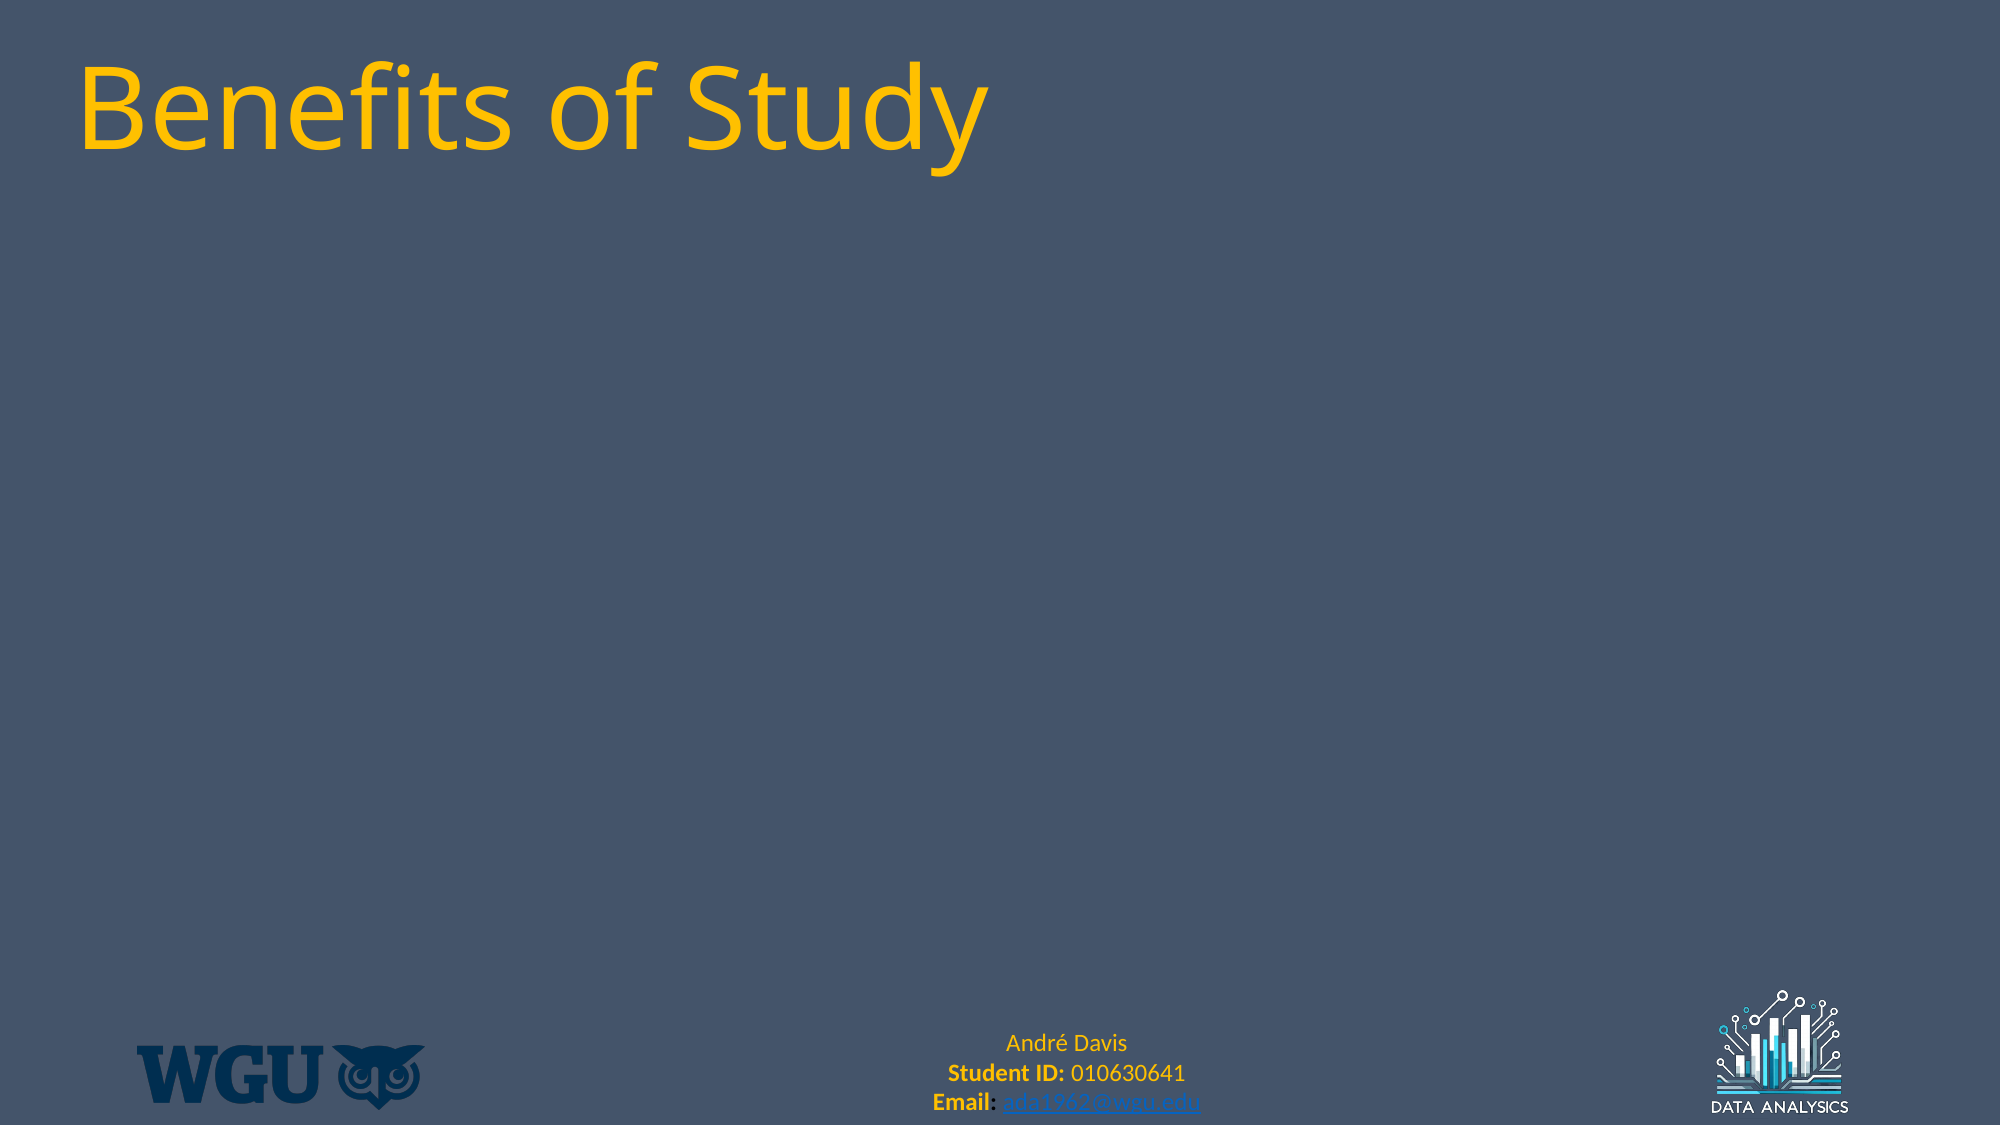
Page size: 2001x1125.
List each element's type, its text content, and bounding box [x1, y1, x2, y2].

picture [137, 1045, 425, 1110]
title Benefits of Study [59, 42, 1560, 182]
picture [1709, 988, 1863, 1125]
